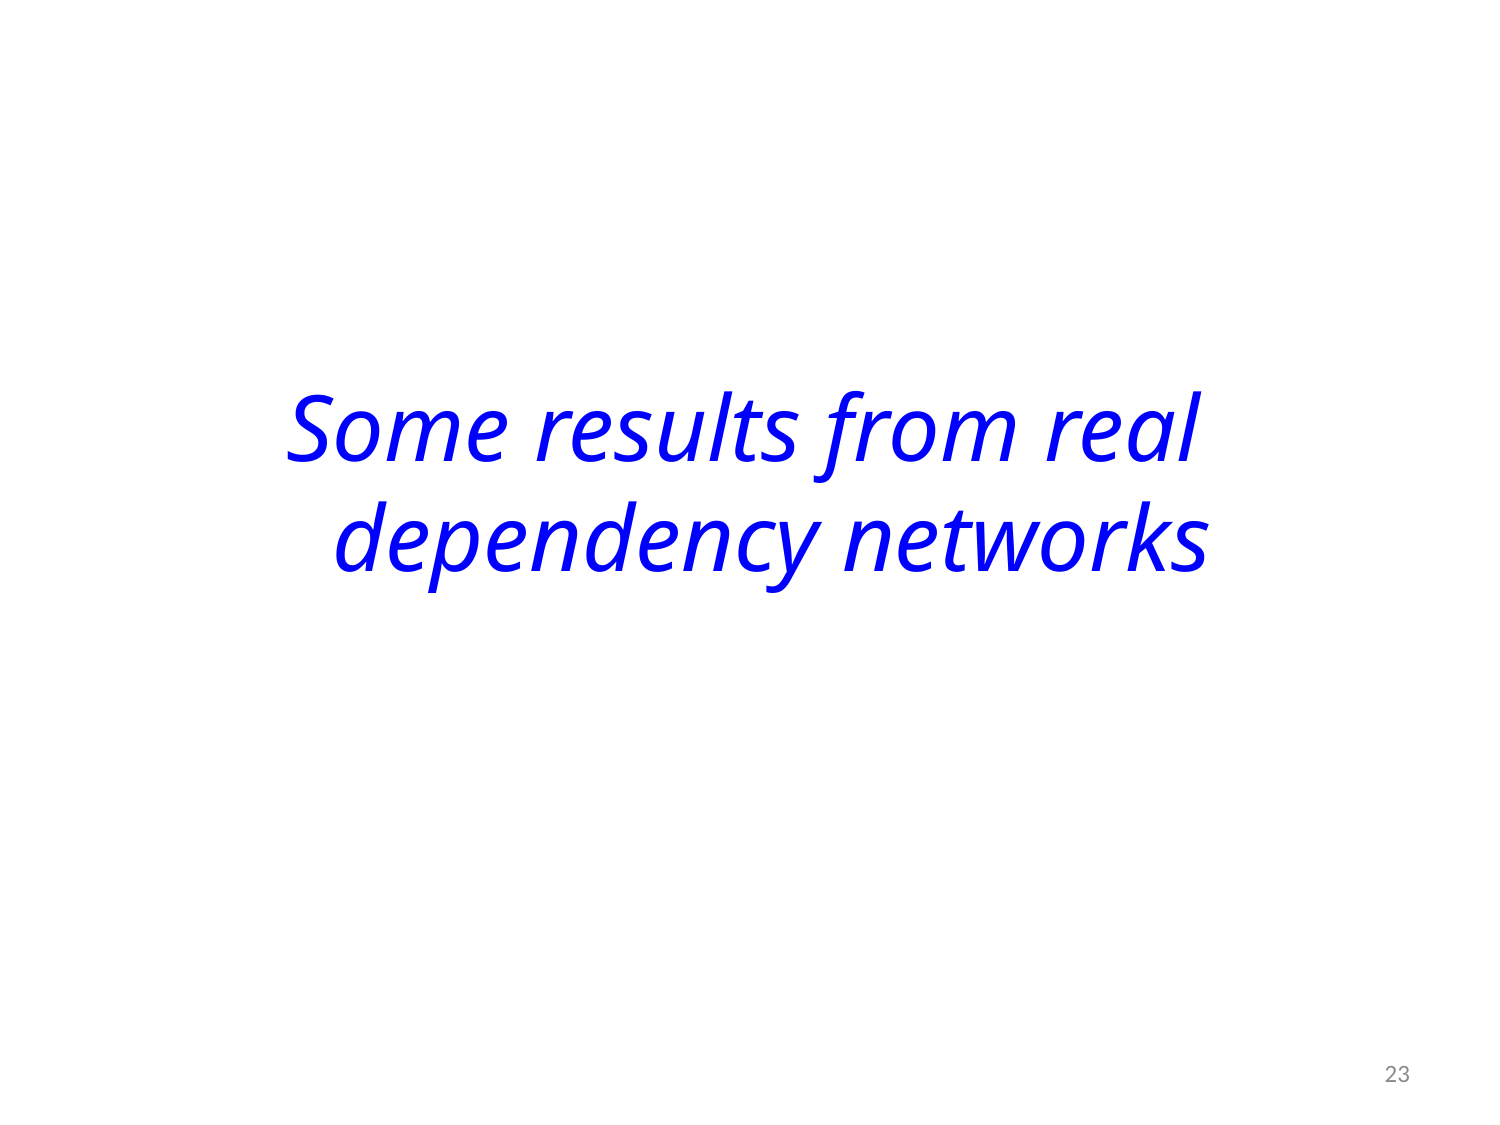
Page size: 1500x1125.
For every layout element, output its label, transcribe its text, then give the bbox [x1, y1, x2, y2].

slide_number 23 [1074, 1042, 1425, 1103]
list Some results from real dependency networks [62, 362, 1425, 613]
